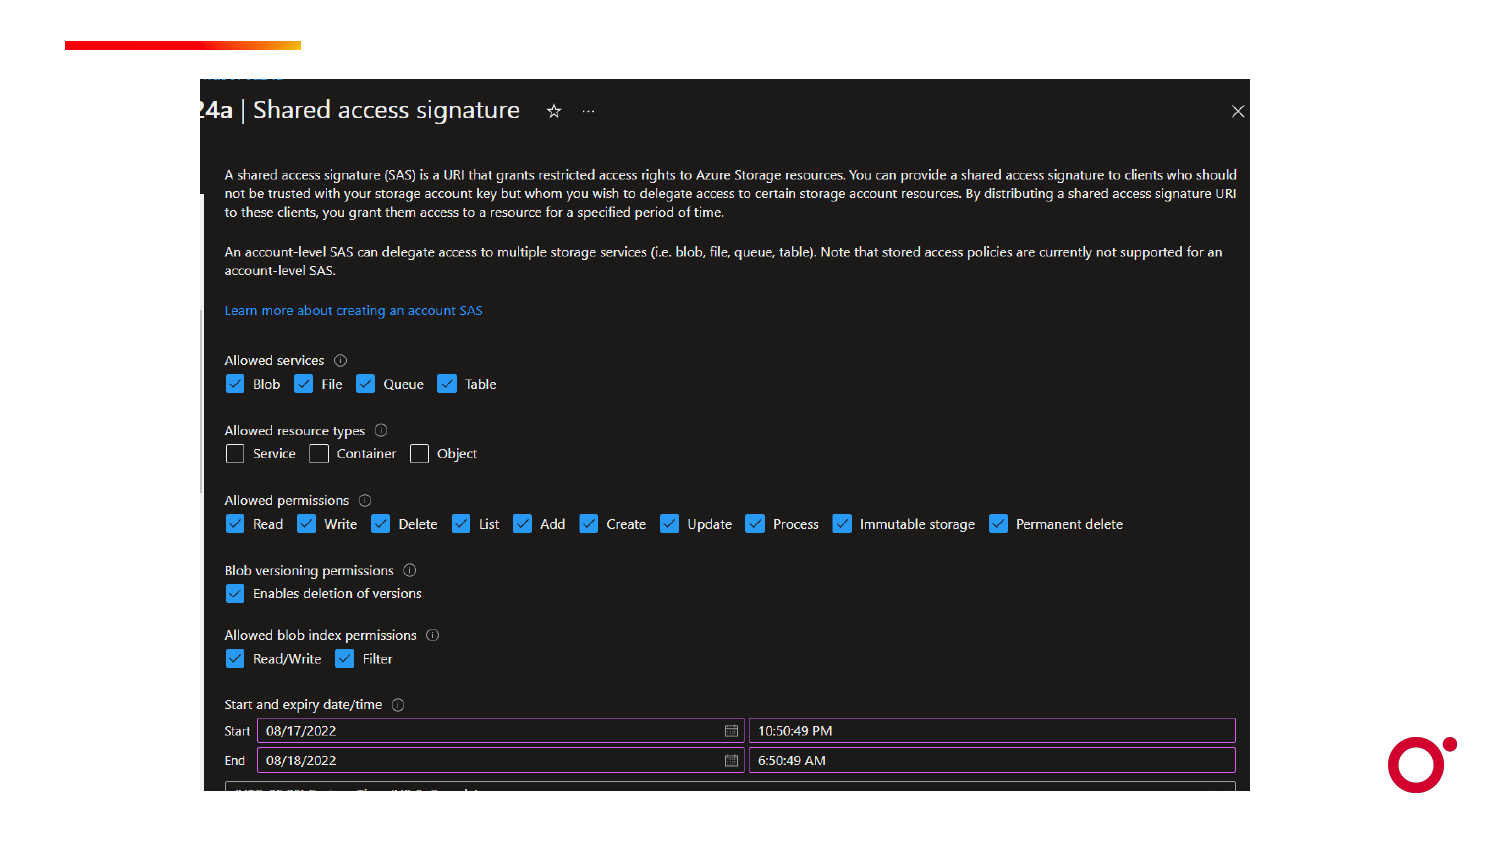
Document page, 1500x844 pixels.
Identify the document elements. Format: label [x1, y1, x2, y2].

picture [200, 79, 1250, 792]
picture [65, 41, 301, 50]
picture [1388, 737, 1457, 793]
